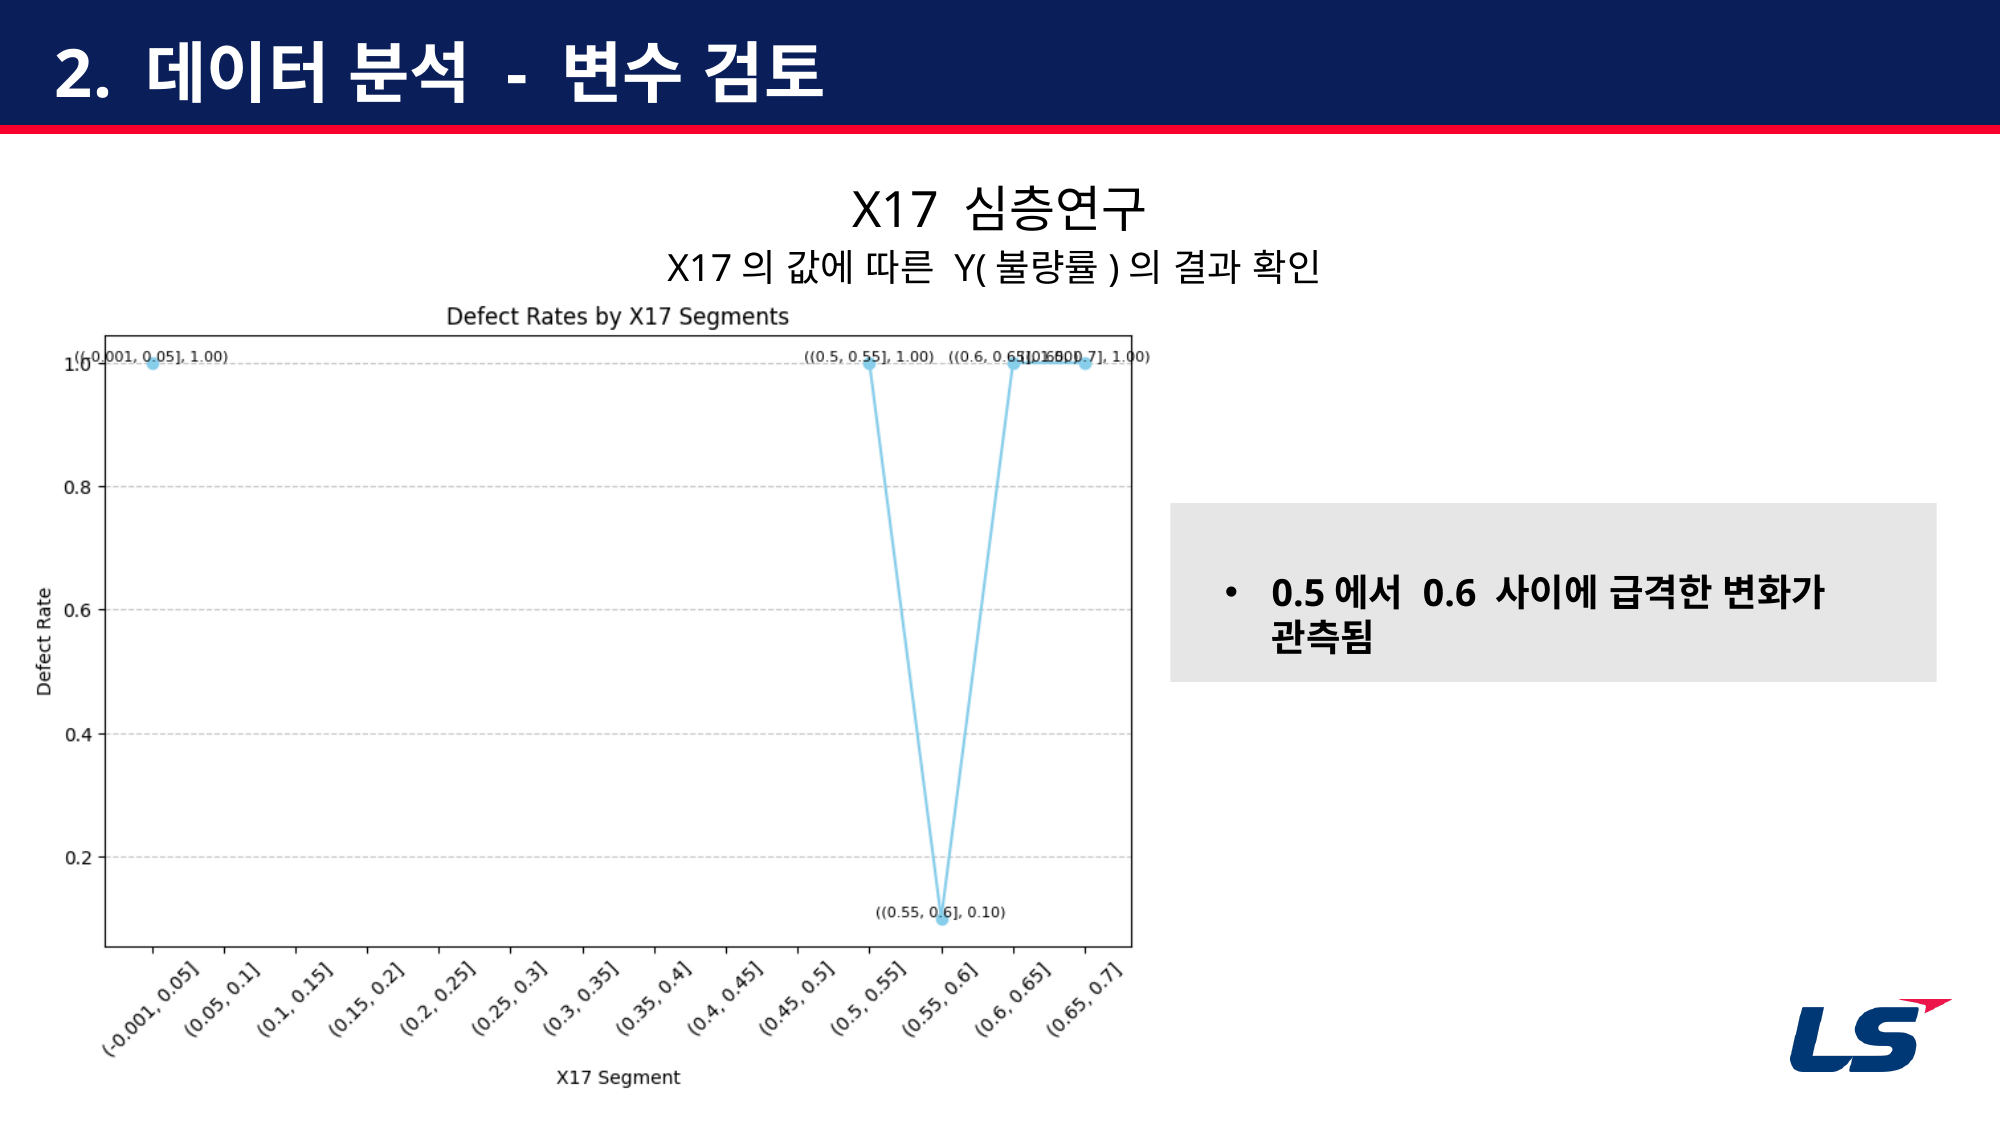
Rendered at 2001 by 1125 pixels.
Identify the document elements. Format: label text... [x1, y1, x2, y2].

text_box [1169, 502, 1938, 683]
text_box [0, 0, 2000, 125]
text_box X17 심층연구 [0, 170, 2000, 236]
picture [1790, 999, 1952, 1073]
text_box X17의 값에 따른 Y(불량률)의 결과 확인 [0, 236, 2000, 341]
picture [24, 293, 1163, 1100]
text_box 0.5에서 0.6 사이에 급격한 변화가 관측됨 [1209, 554, 1897, 675]
text_box 2. 데이터 분석 - 변수 검토 [40, 23, 1428, 119]
